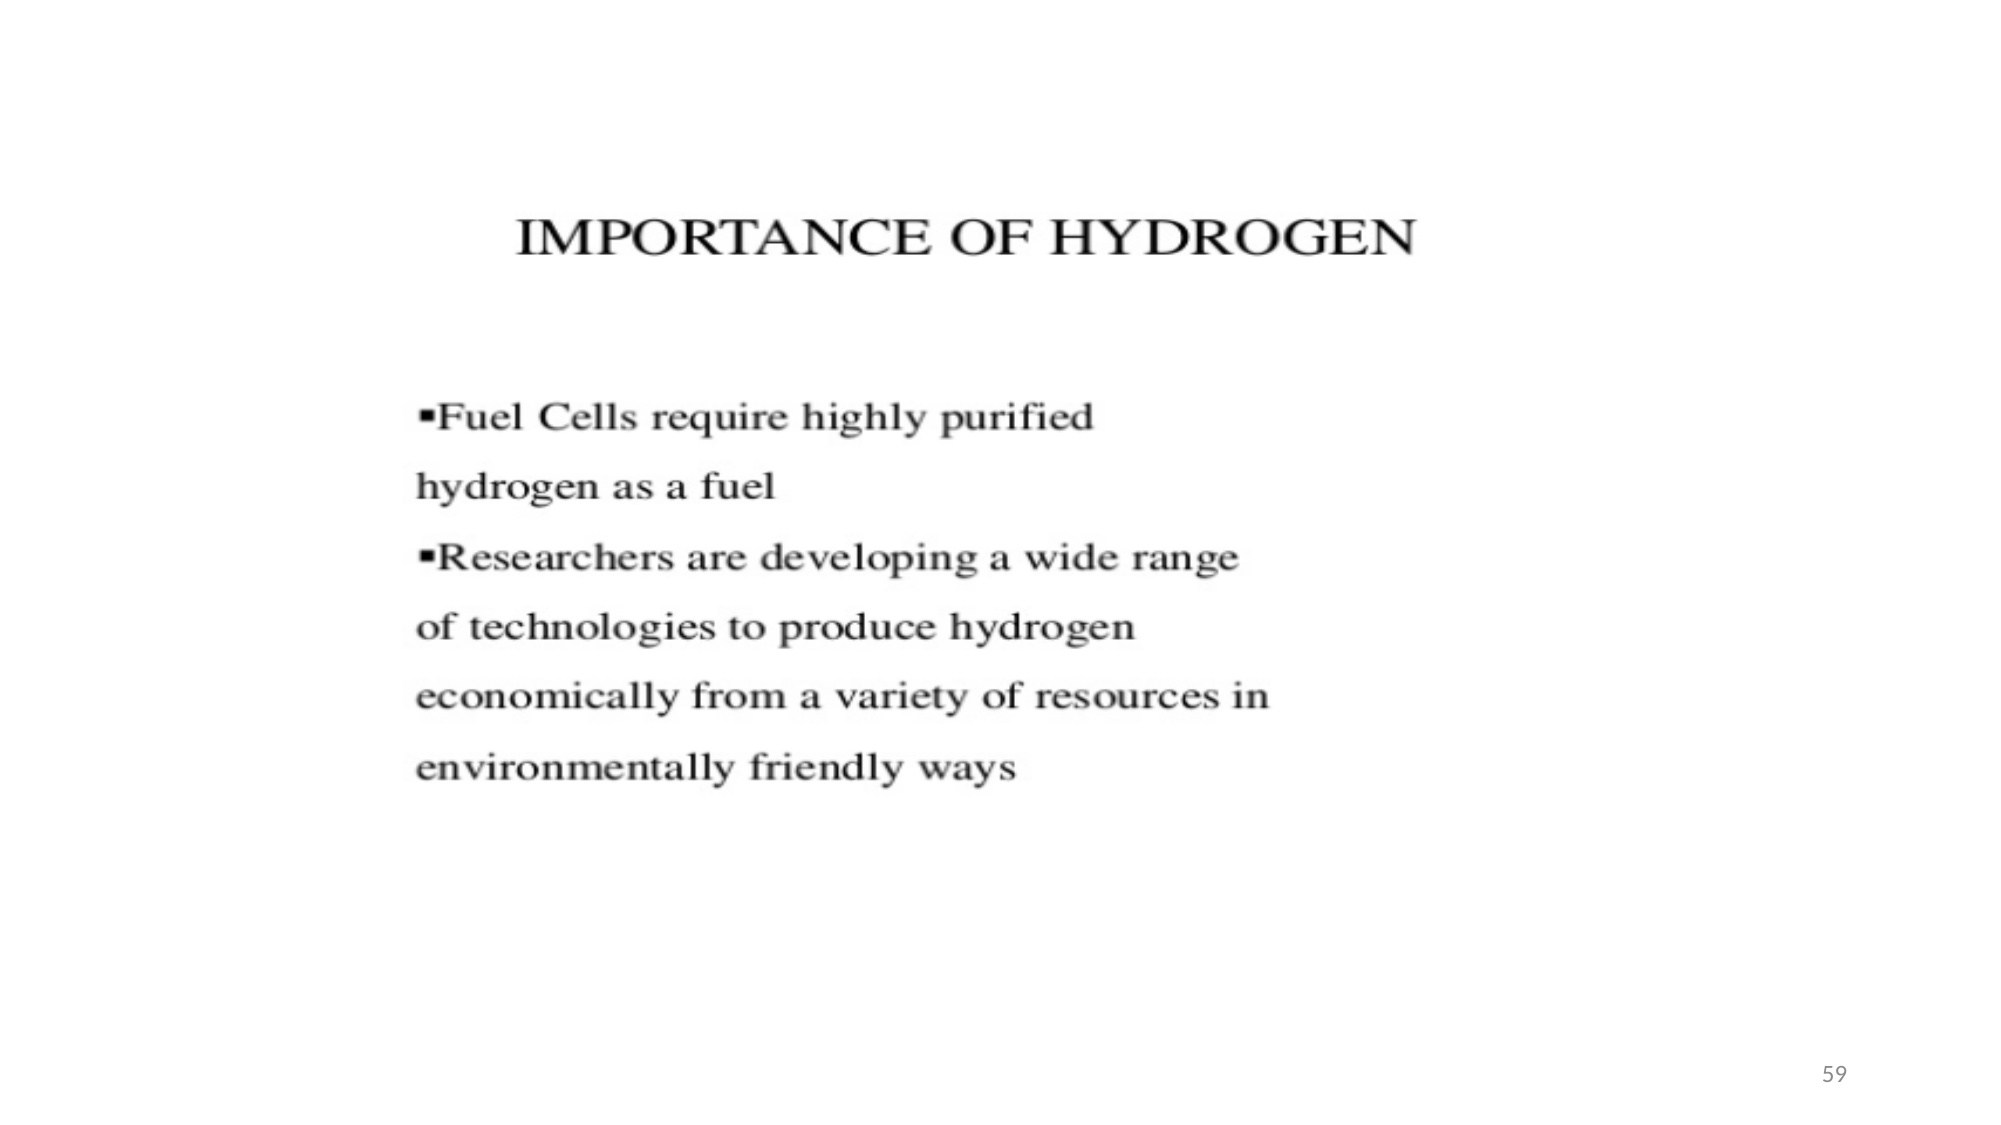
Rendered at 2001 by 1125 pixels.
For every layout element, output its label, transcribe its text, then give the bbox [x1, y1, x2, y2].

slide_number 59 [1412, 1042, 1863, 1103]
picture [319, 168, 1568, 847]
